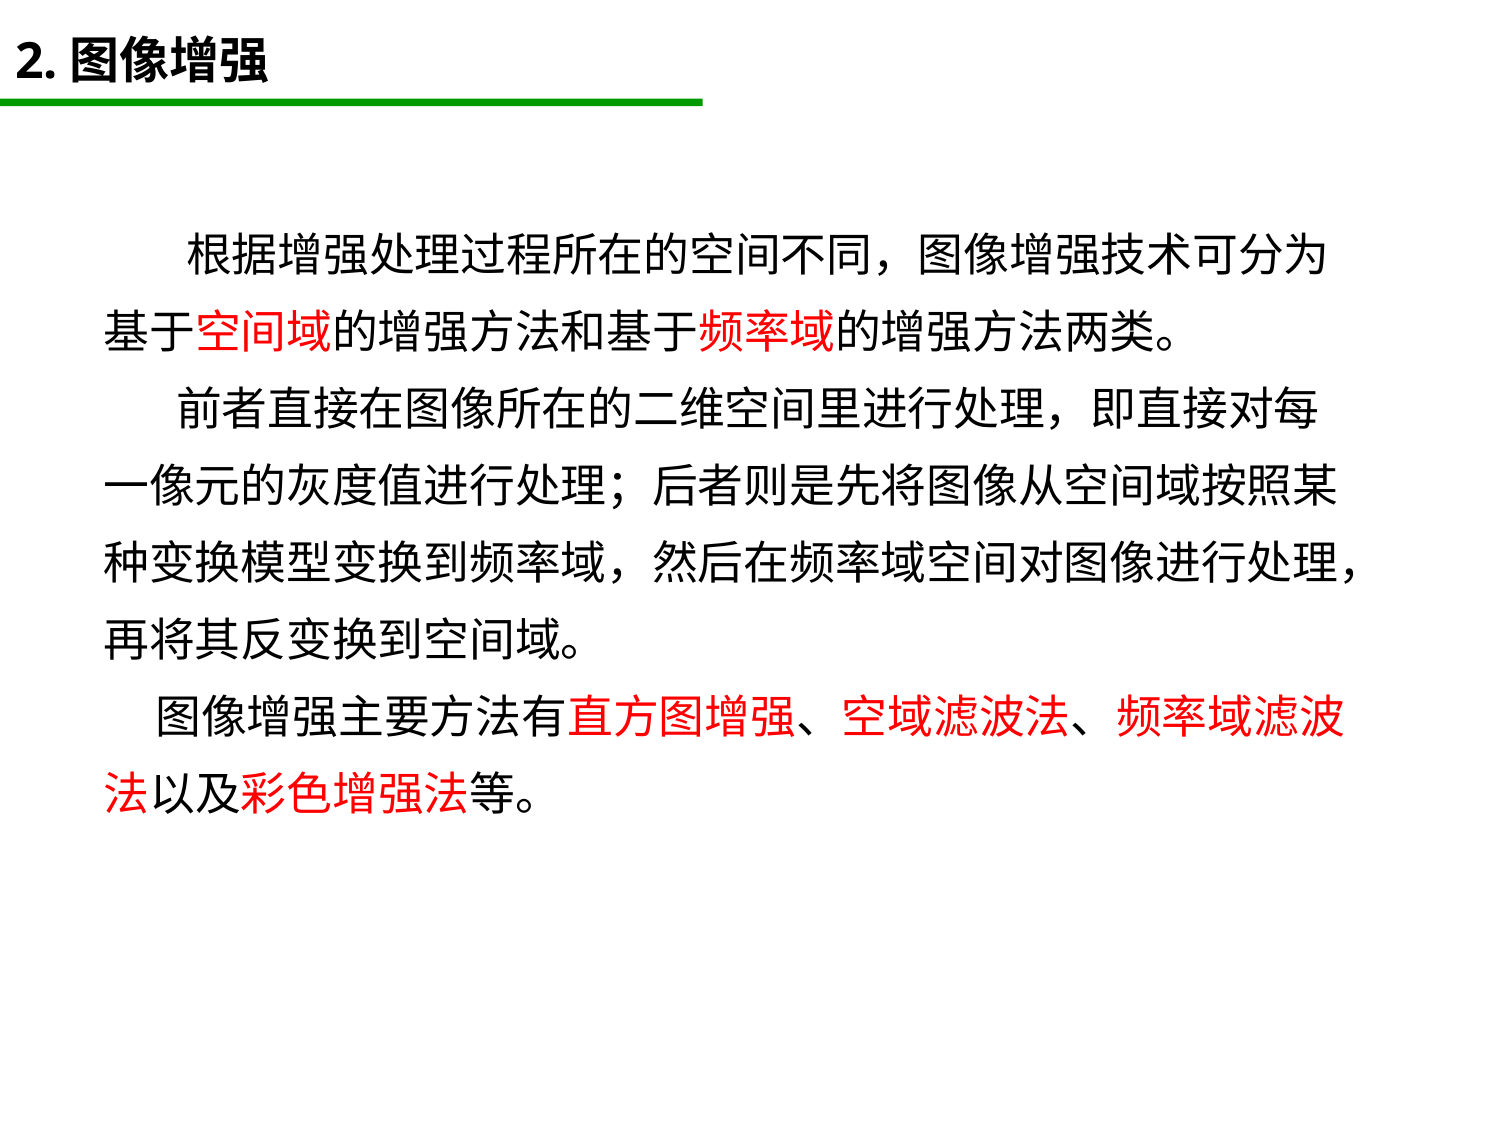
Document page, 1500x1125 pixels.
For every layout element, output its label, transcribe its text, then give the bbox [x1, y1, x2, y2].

list 根据增强处理过程所在的空间不同，图像增强技术可分为基于空间域的增强方法和基于频率域的增强方法两类。 前者直接在图像所在的二维空间里进行处理，即直接对每一像元的灰度值进行处理；后者则是先将图像从空间域按照某种变换模型变换到频率域，然后在频率域空间对图像进行处理，再将其反变换到空间域。 图像增强主要方法有直方图增强、空域滤波法、频率域滤波法以及彩色增强法等。 [88, 196, 1377, 975]
title 2.图像增强 [0, 18, 920, 98]
